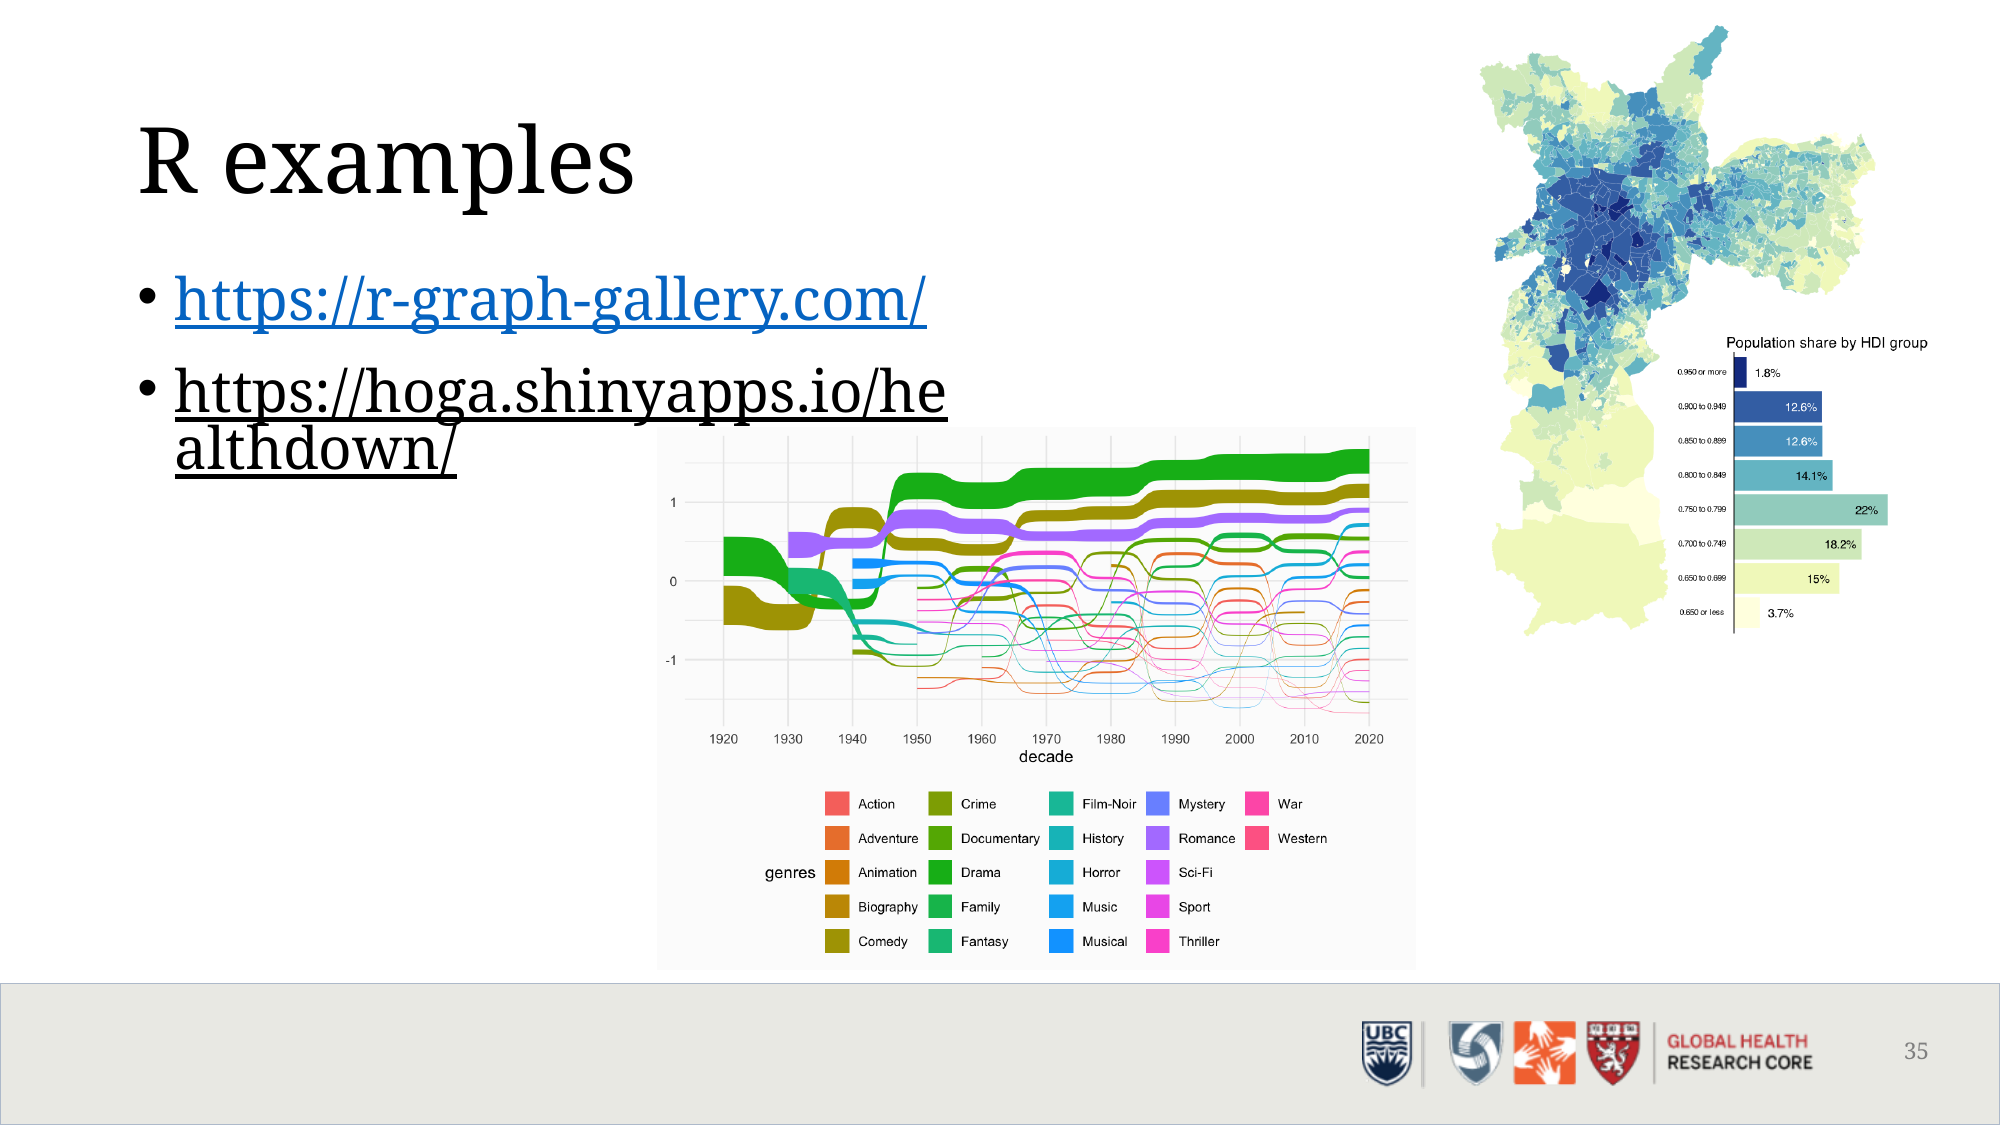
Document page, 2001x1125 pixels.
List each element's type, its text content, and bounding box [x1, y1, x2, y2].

list https://r-graph-gallery.com/ https://hoga.shinyapps.io/healthdown/ [137, 256, 988, 970]
picture [1362, 1021, 1859, 1114]
picture [656, 0, 1968, 970]
title R examples [137, 59, 1365, 221]
